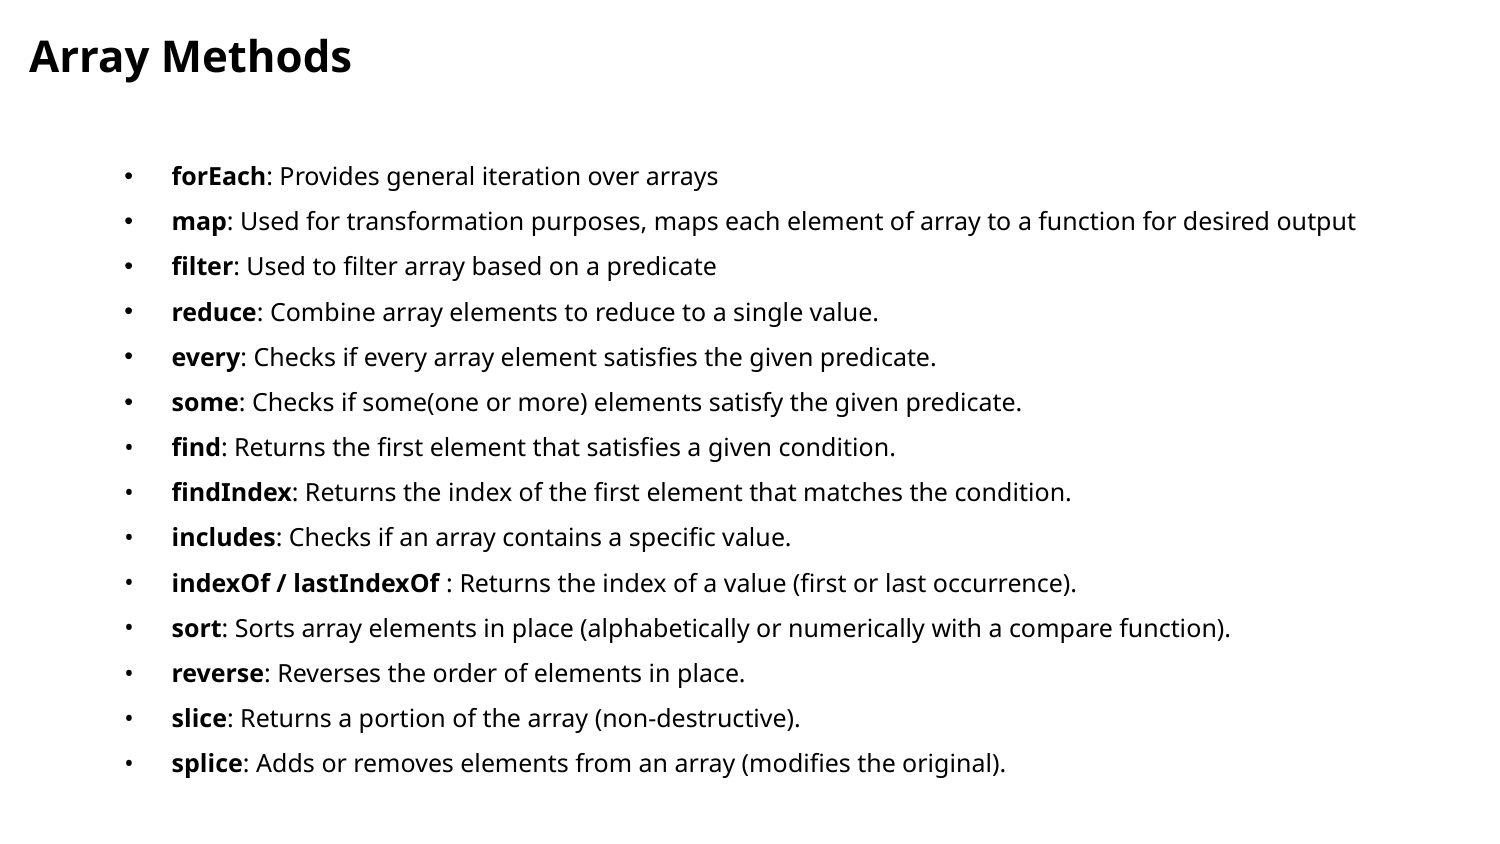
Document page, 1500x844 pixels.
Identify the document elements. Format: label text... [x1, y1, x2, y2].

list forEach: Provides general iteration over arrays map: Used for transformation purposes, maps each element of array to a function for desired output filter: Used to filter array based on a predicate reduce: Combine array elements to reduce to a single value. every: Checks if every array element satisfies the given predicate. some: Checks if some(one or more) elements satisfy the given predicate. find: Returns the first element that satisfies a given condition. findIndex: Returns the index of the first element that matches the condition. includes: Checks if an array contains a specific value. indexOf / lastIndexOf : Returns the index of a value (first or last occurrence). sort: Sorts array elements in place (alphabetically or numerically with a compare function). reverse: Reverses the order of elements in place. slice: Returns a portion of the array (non-destructive). splice: Adds or removes elements from an array (modifies the original). [86, 130, 1385, 825]
title Array Methods [14, 14, 1350, 85]
